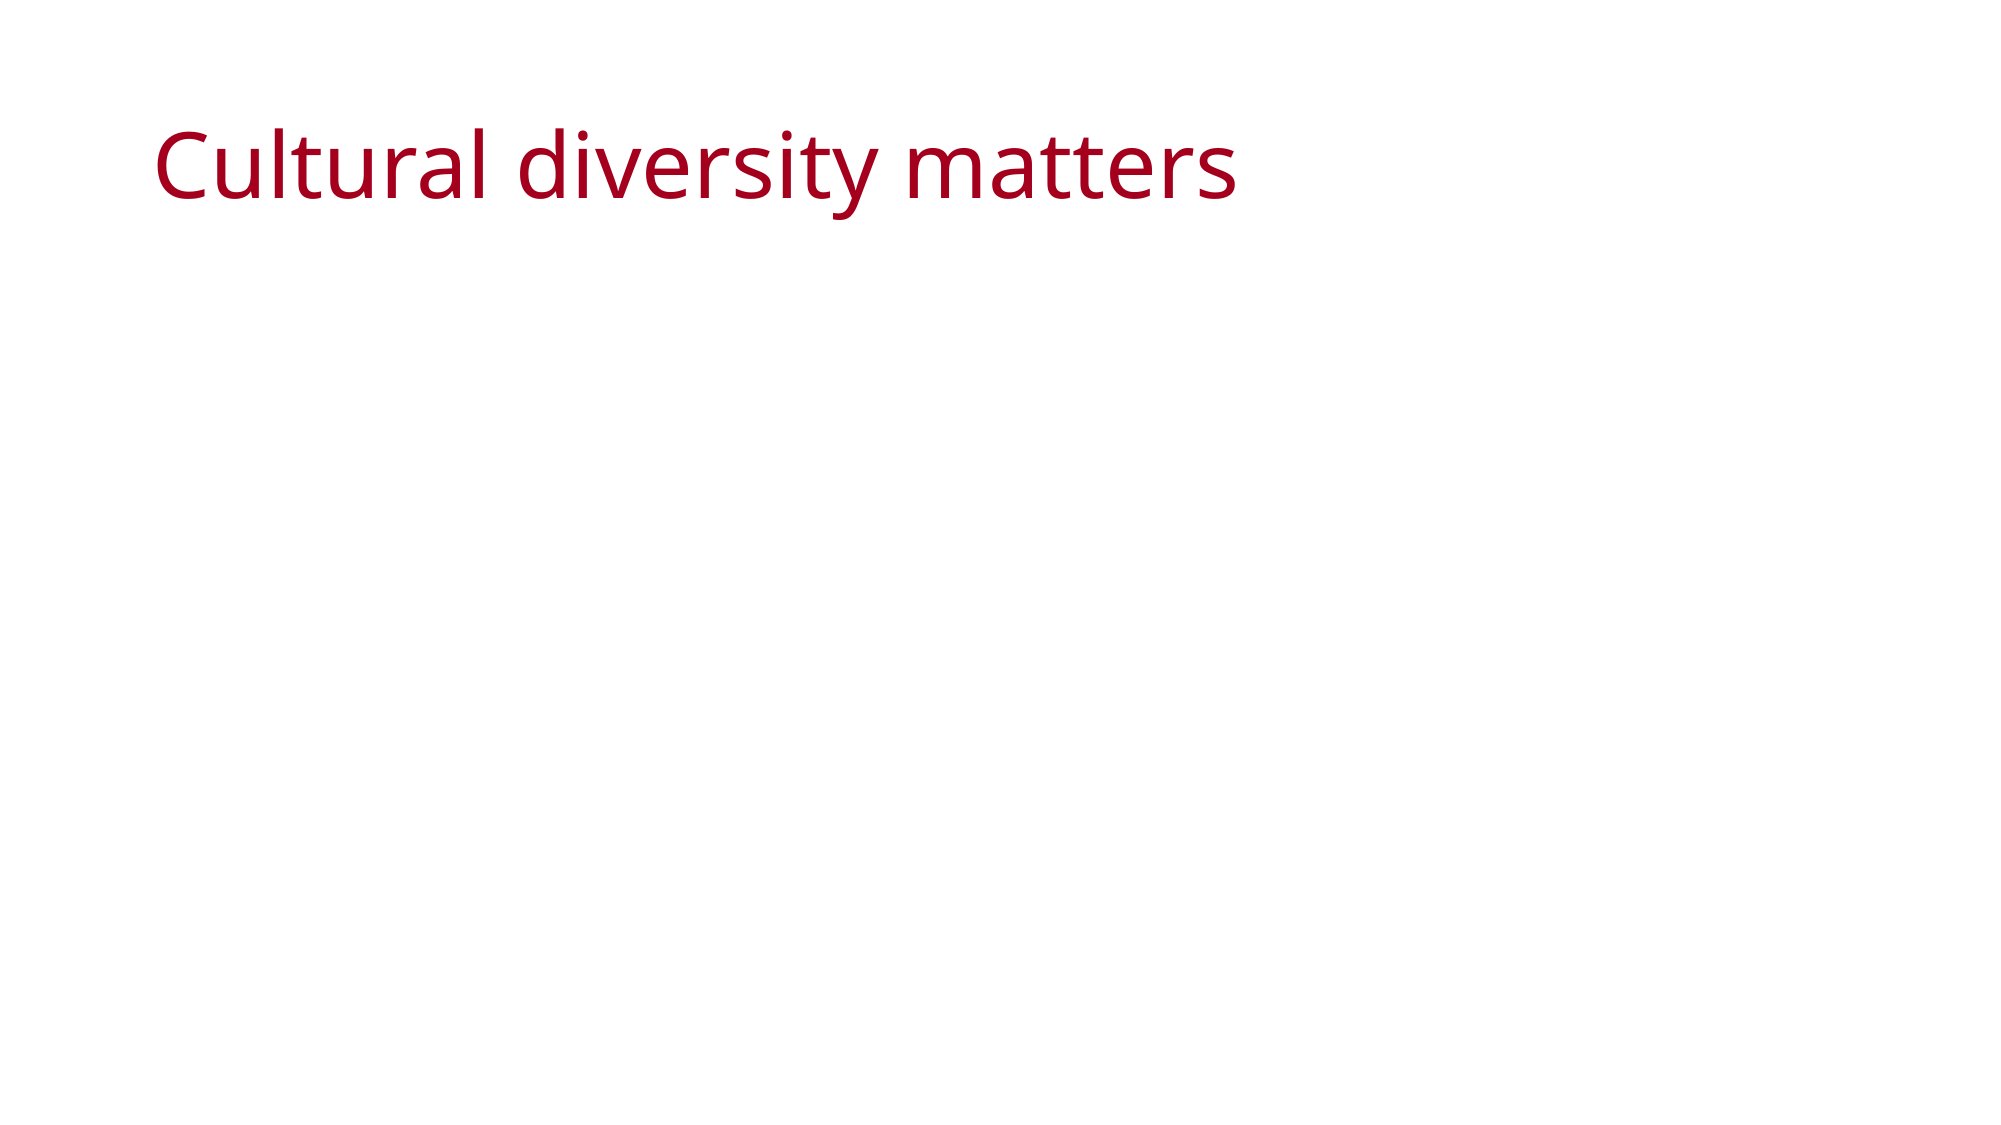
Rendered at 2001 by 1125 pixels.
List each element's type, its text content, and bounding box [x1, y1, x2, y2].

title Cultural diversity matters [137, 59, 1863, 278]
